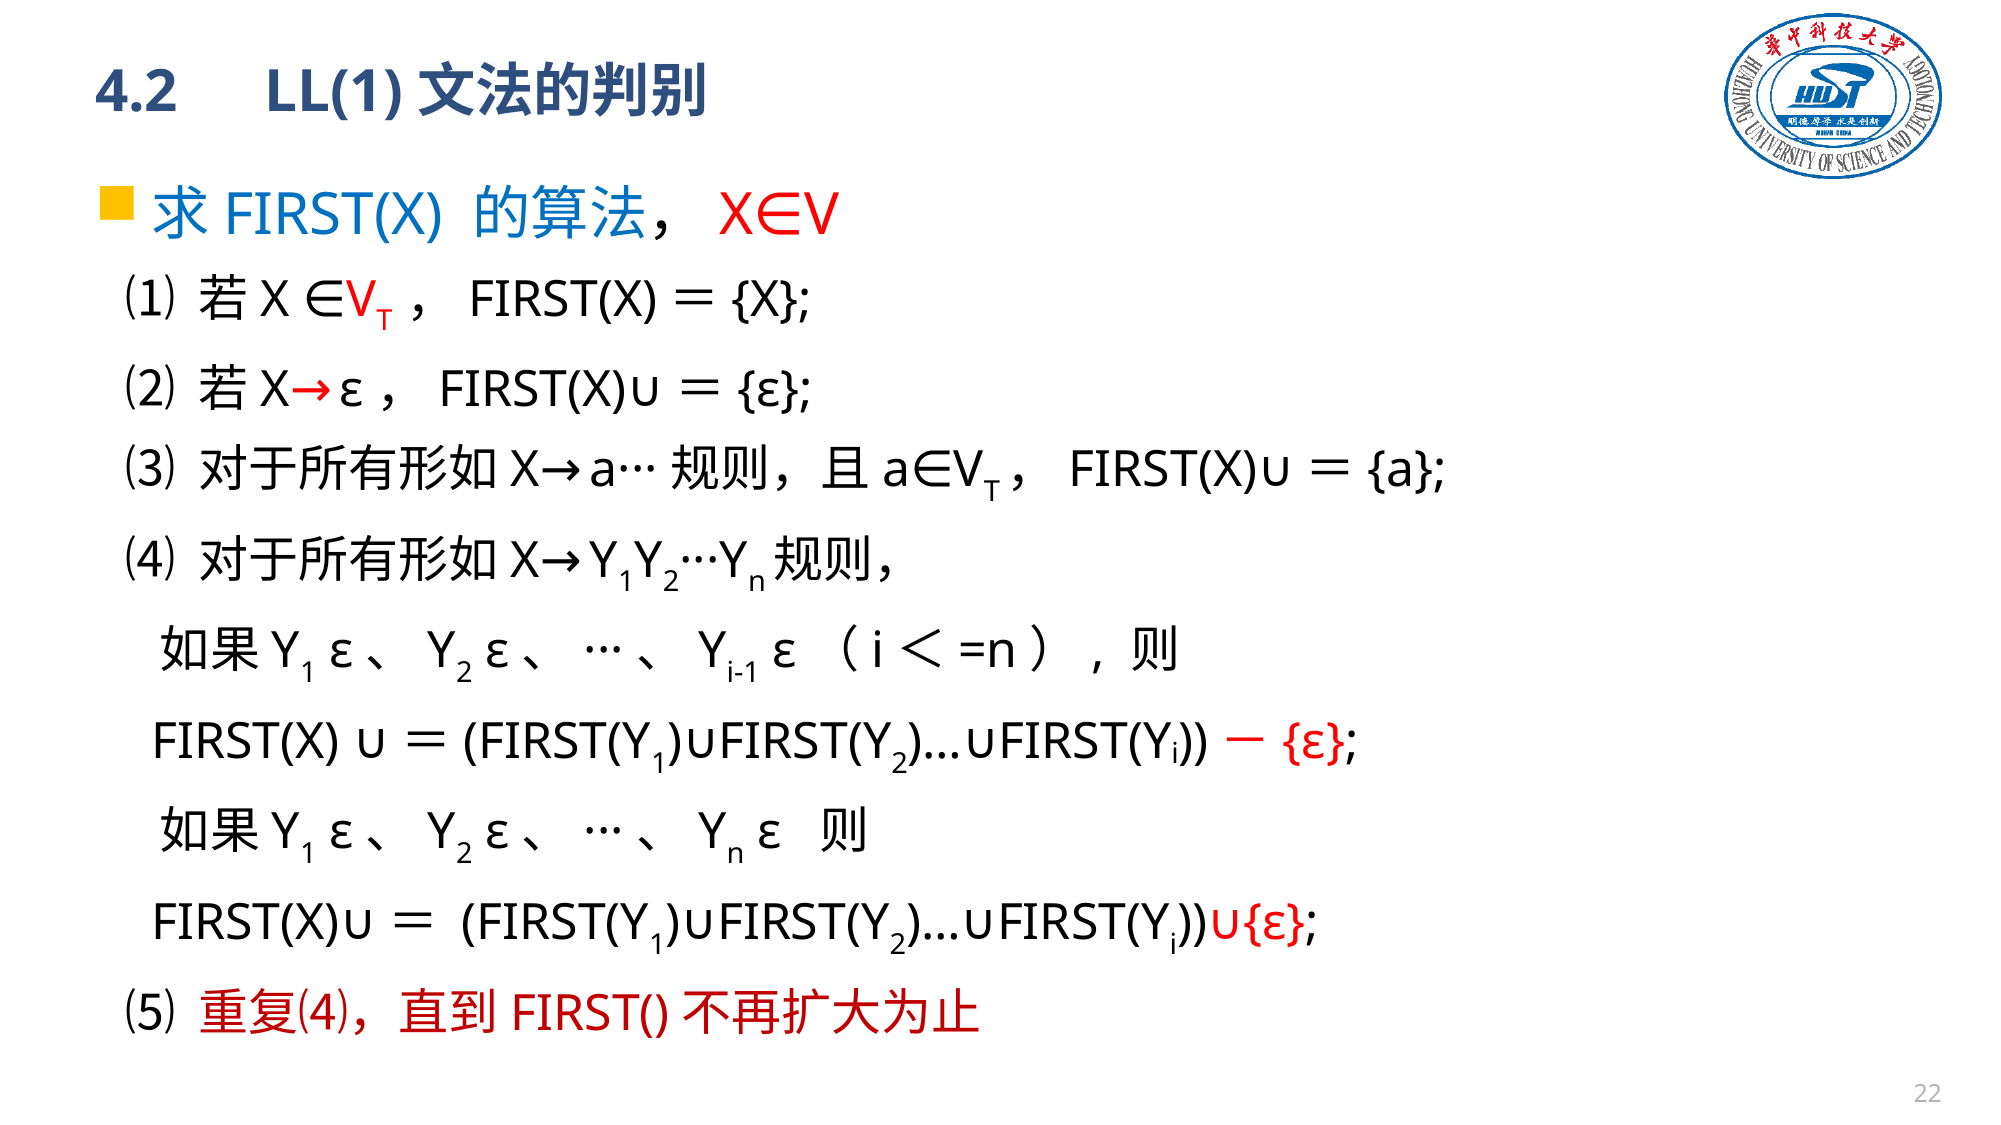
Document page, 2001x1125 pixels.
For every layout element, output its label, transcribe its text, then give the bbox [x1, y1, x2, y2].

title 4.2 LL(1)文法的判别 [80, 42, 1805, 144]
slide_number 21 [1373, 1064, 1957, 1125]
picture [1724, 13, 1942, 179]
